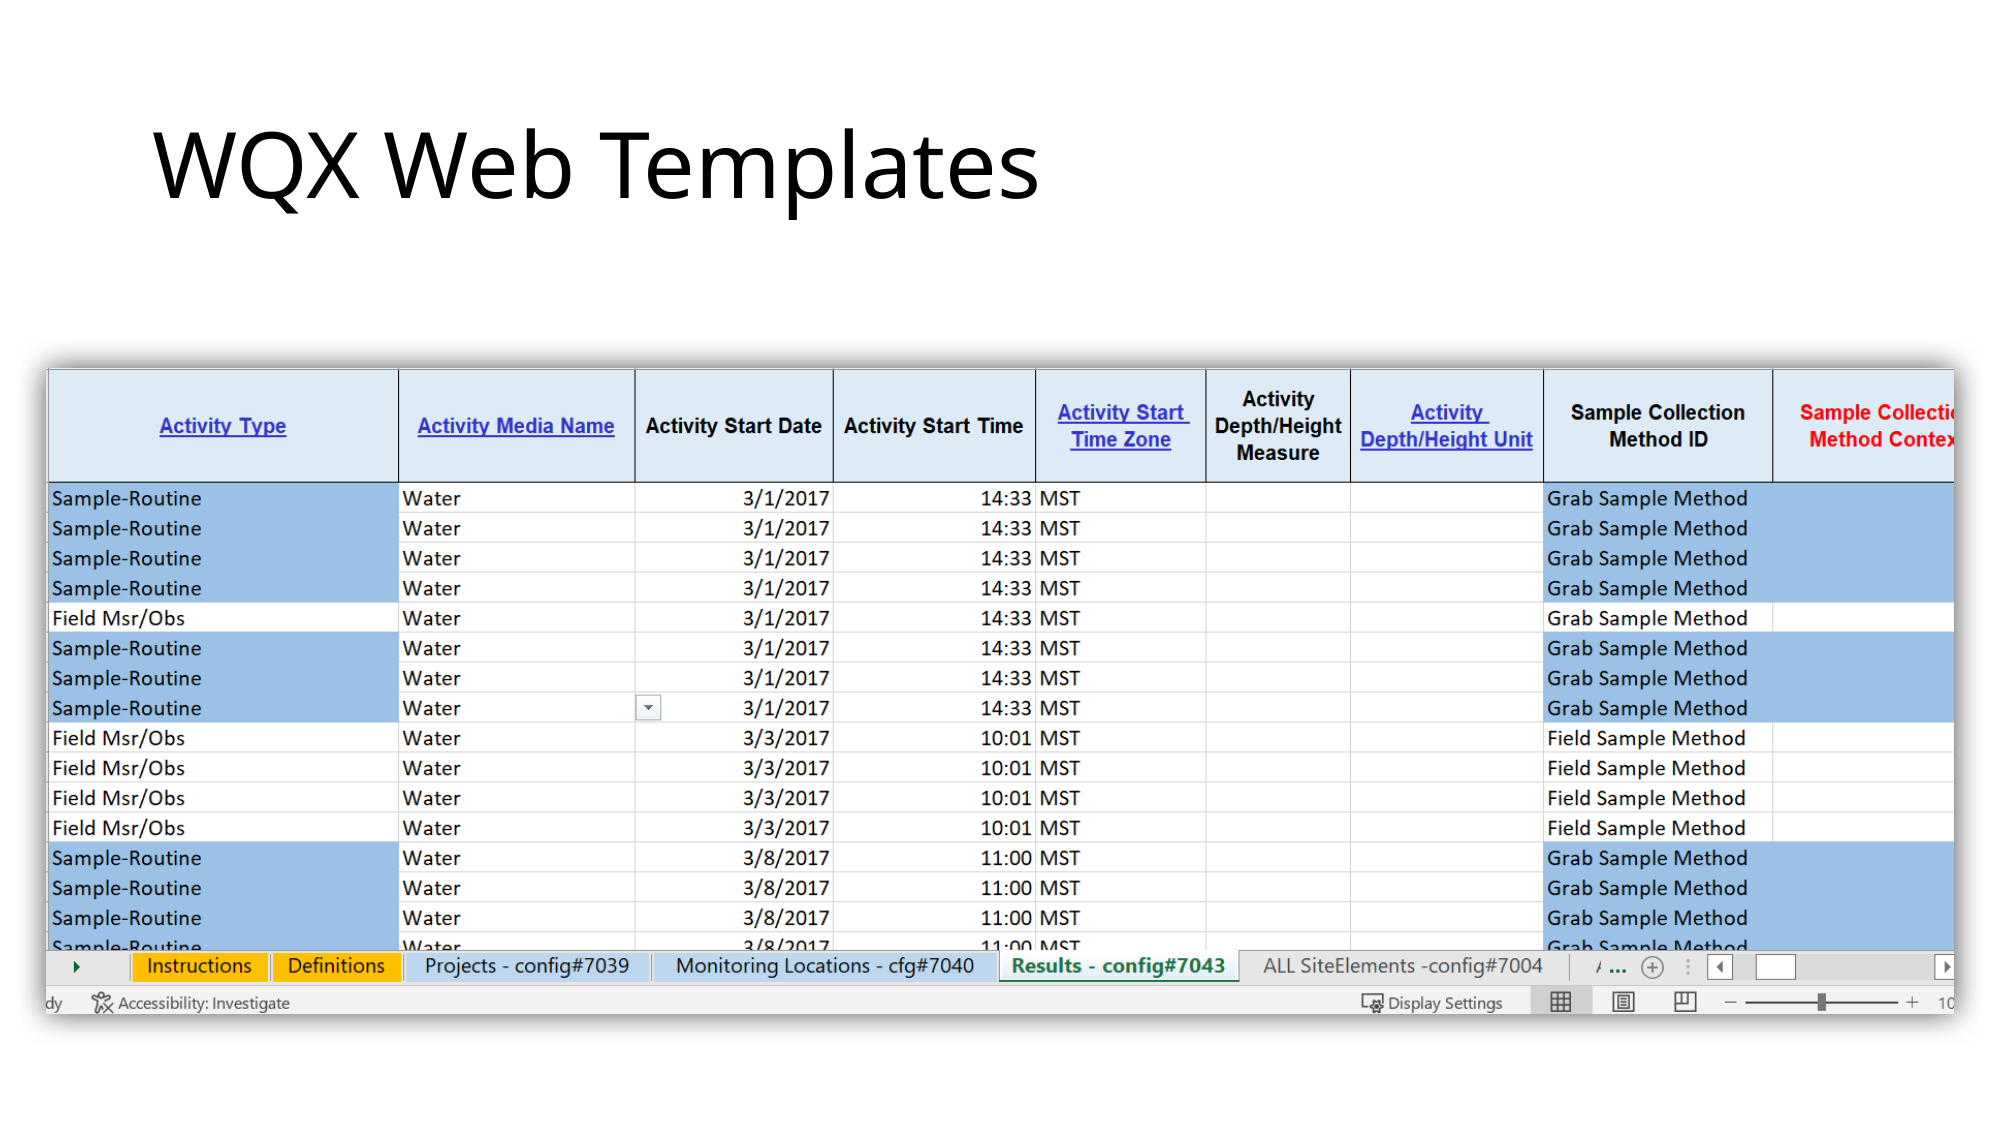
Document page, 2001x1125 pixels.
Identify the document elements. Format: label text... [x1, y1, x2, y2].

title WQX Web Templates [137, 59, 1863, 278]
picture [46, 368, 1954, 1014]
